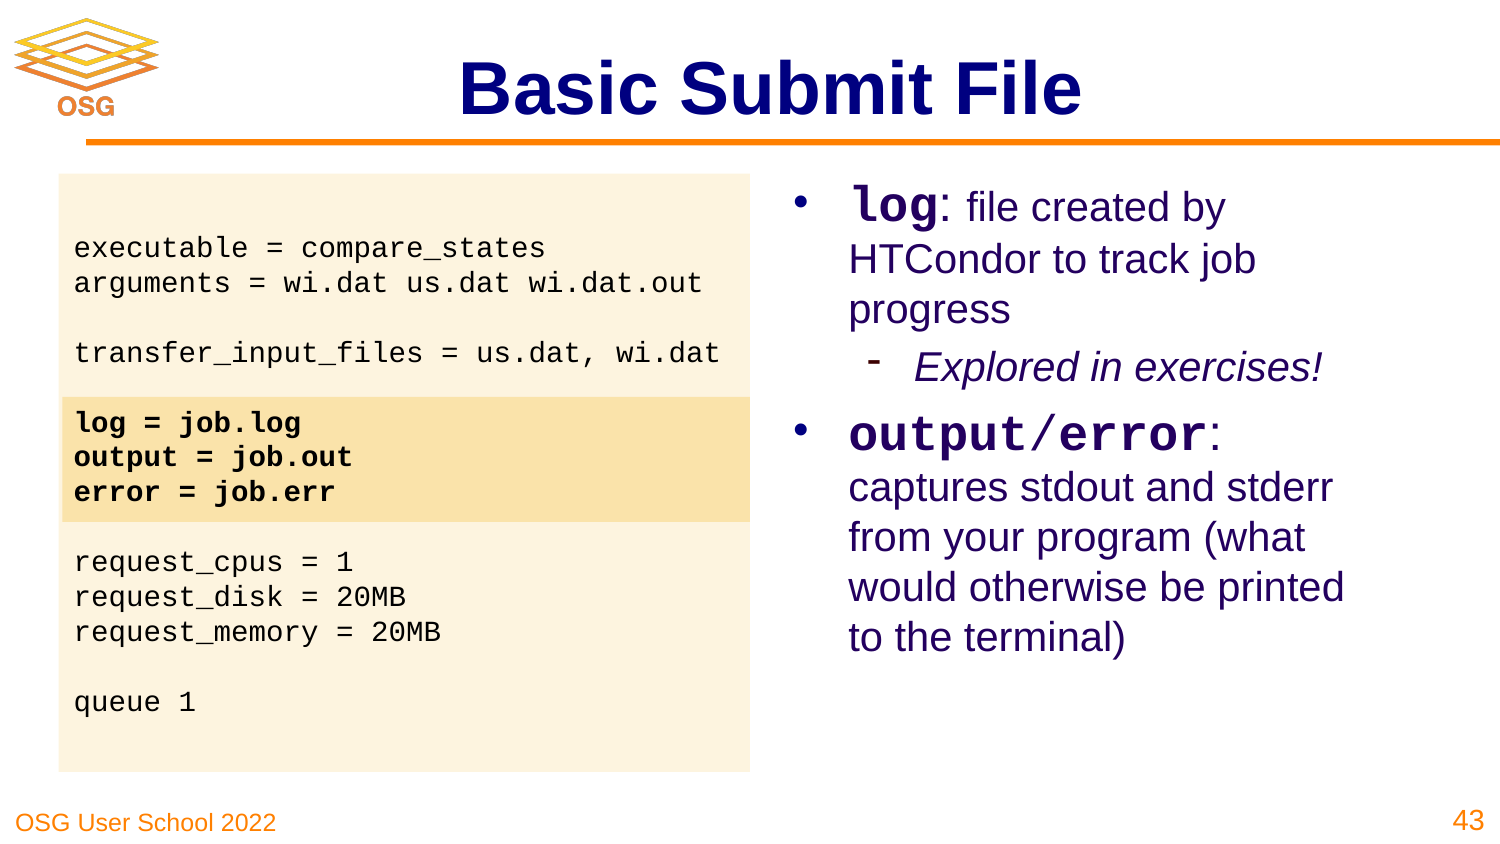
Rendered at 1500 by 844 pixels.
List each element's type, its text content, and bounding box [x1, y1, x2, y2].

text_box executable = compare_states arguments = wi.dat us.dat wi.dat.out transfer_input_files = us.dat, wi.dat log = job.log output = job.out error = job.err request_cpus = 1 request_disk = 20MB request_memory = 20MB queue 1 [58, 173, 750, 772]
list log: file created by HTCondor to track job progress Explored in exercises! output/error: captures stdout and stderr from your program (what would otherwise be printed to the terminal) [777, 164, 1403, 741]
slide_number 43 [1430, 787, 1500, 844]
title Basic Submit File [201, 14, 1342, 155]
picture [14, 18, 159, 116]
